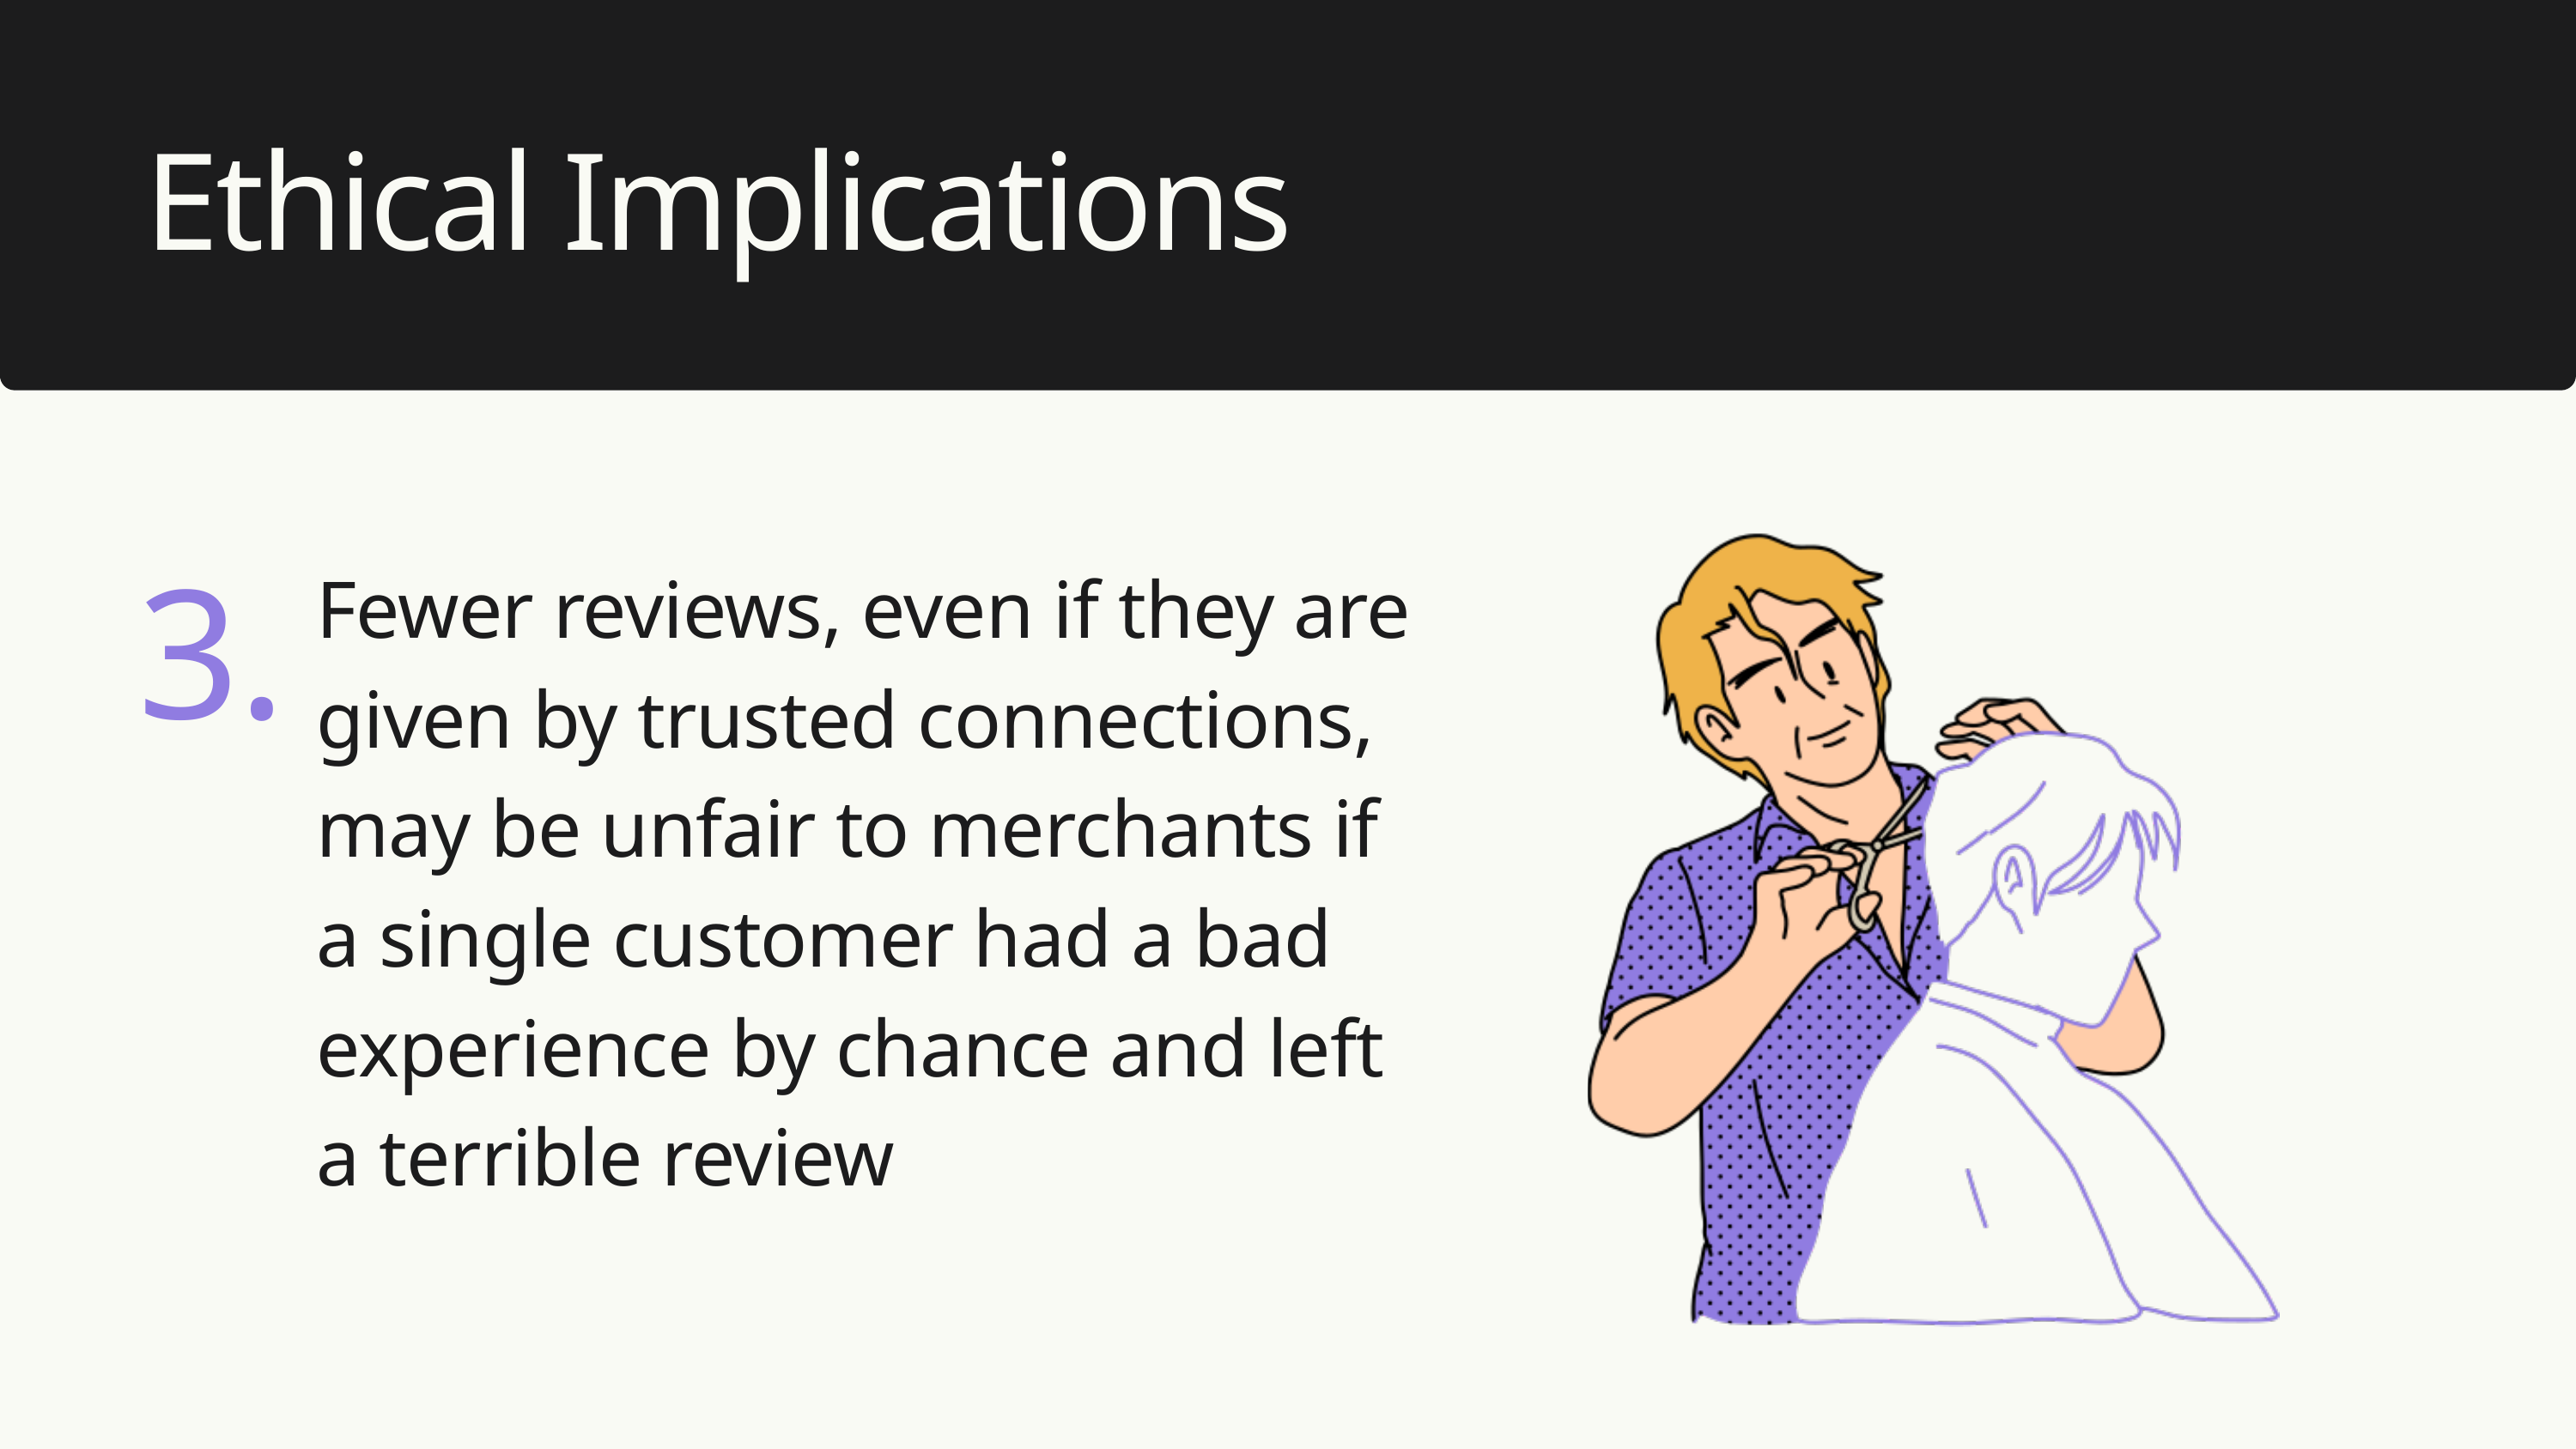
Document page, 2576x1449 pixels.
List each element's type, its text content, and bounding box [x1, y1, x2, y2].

text_box 3. [136, 504, 288, 755]
text_box Fewer reviews, even if they are given by trusted connections, may be unfair to merchants if a single customer had a bad experience by chance and left a terrible review [316, 544, 1425, 1203]
text_box [1587, 530, 2280, 1327]
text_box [0, 0, 2576, 391]
